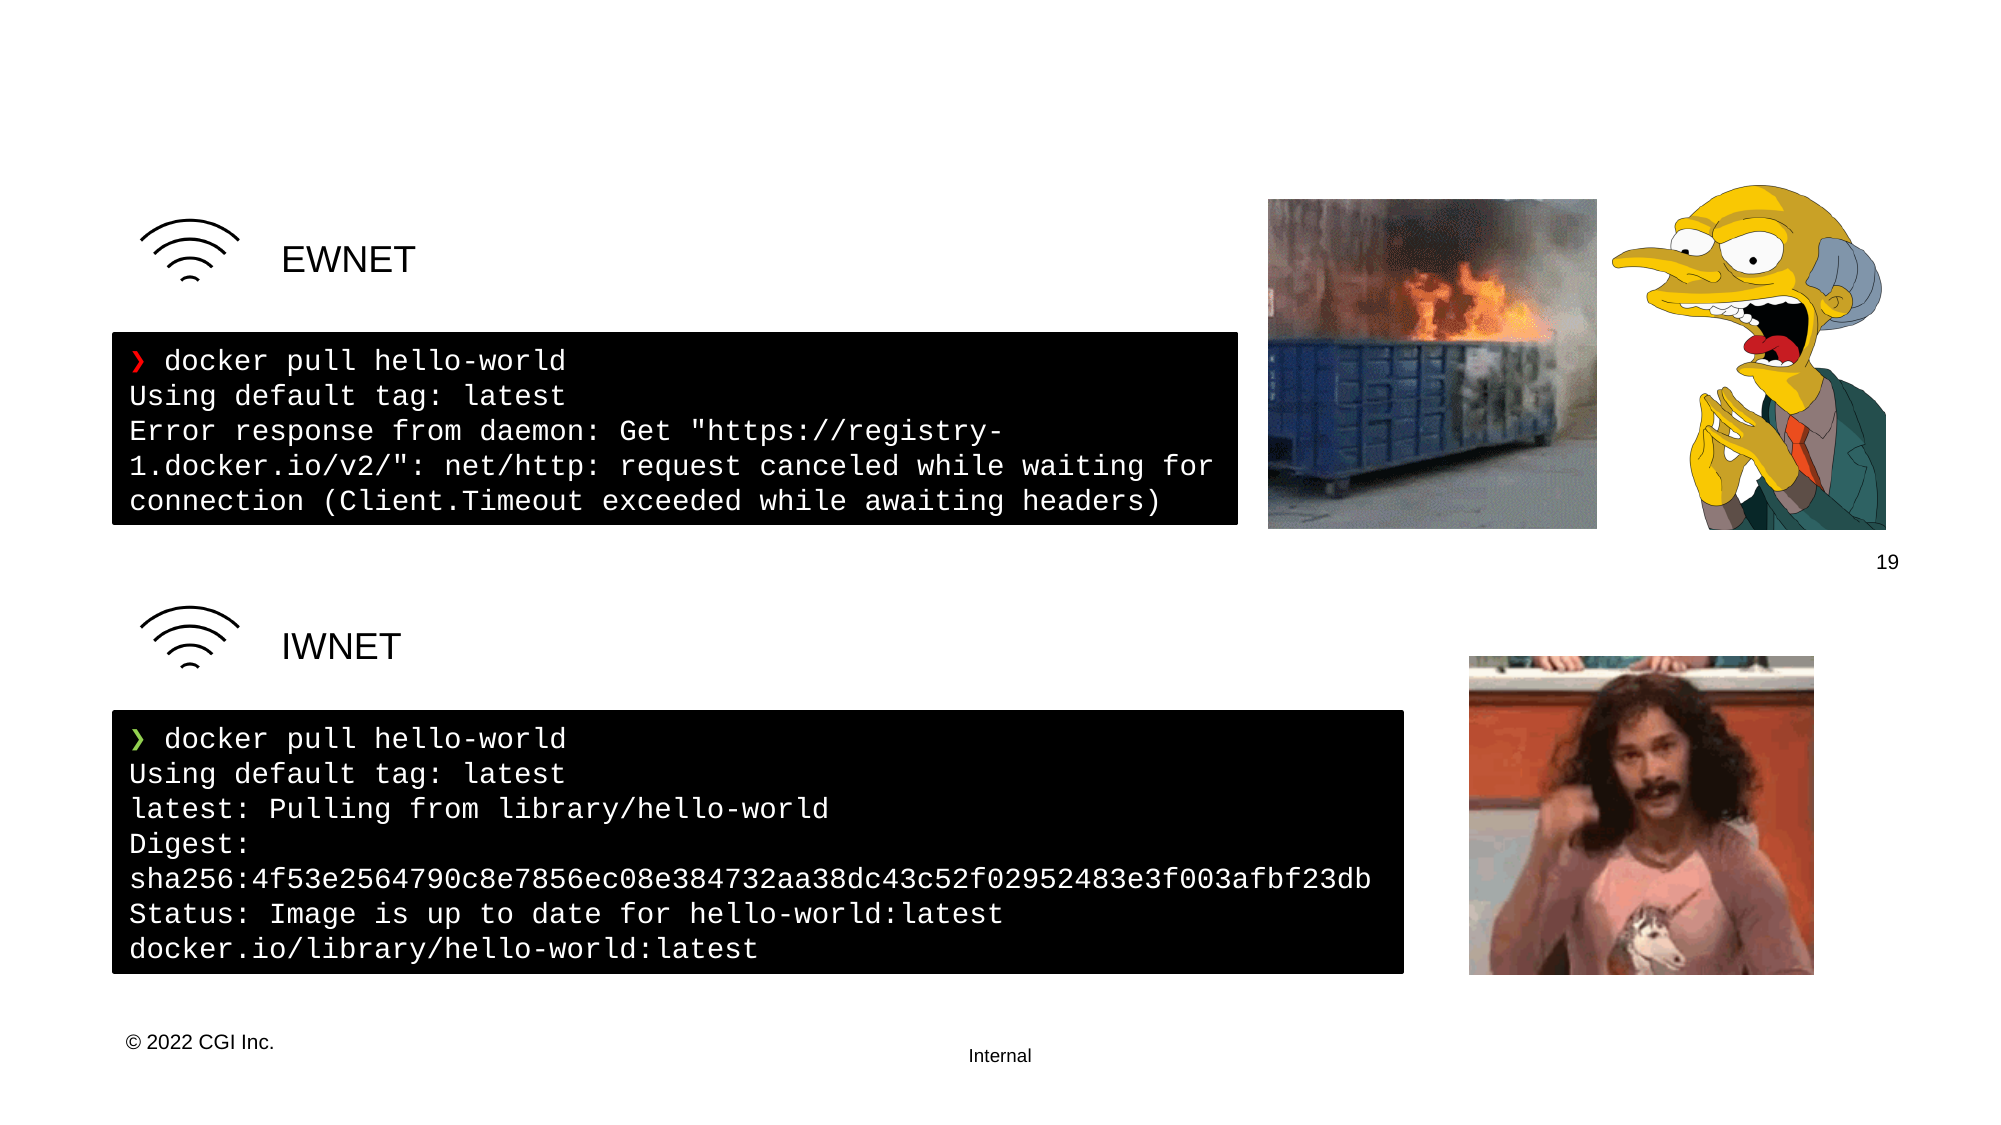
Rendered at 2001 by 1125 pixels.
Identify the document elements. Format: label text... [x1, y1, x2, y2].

slide_number 19 [1856, 547, 1900, 576]
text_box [114, 175, 1886, 530]
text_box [114, 562, 1814, 976]
